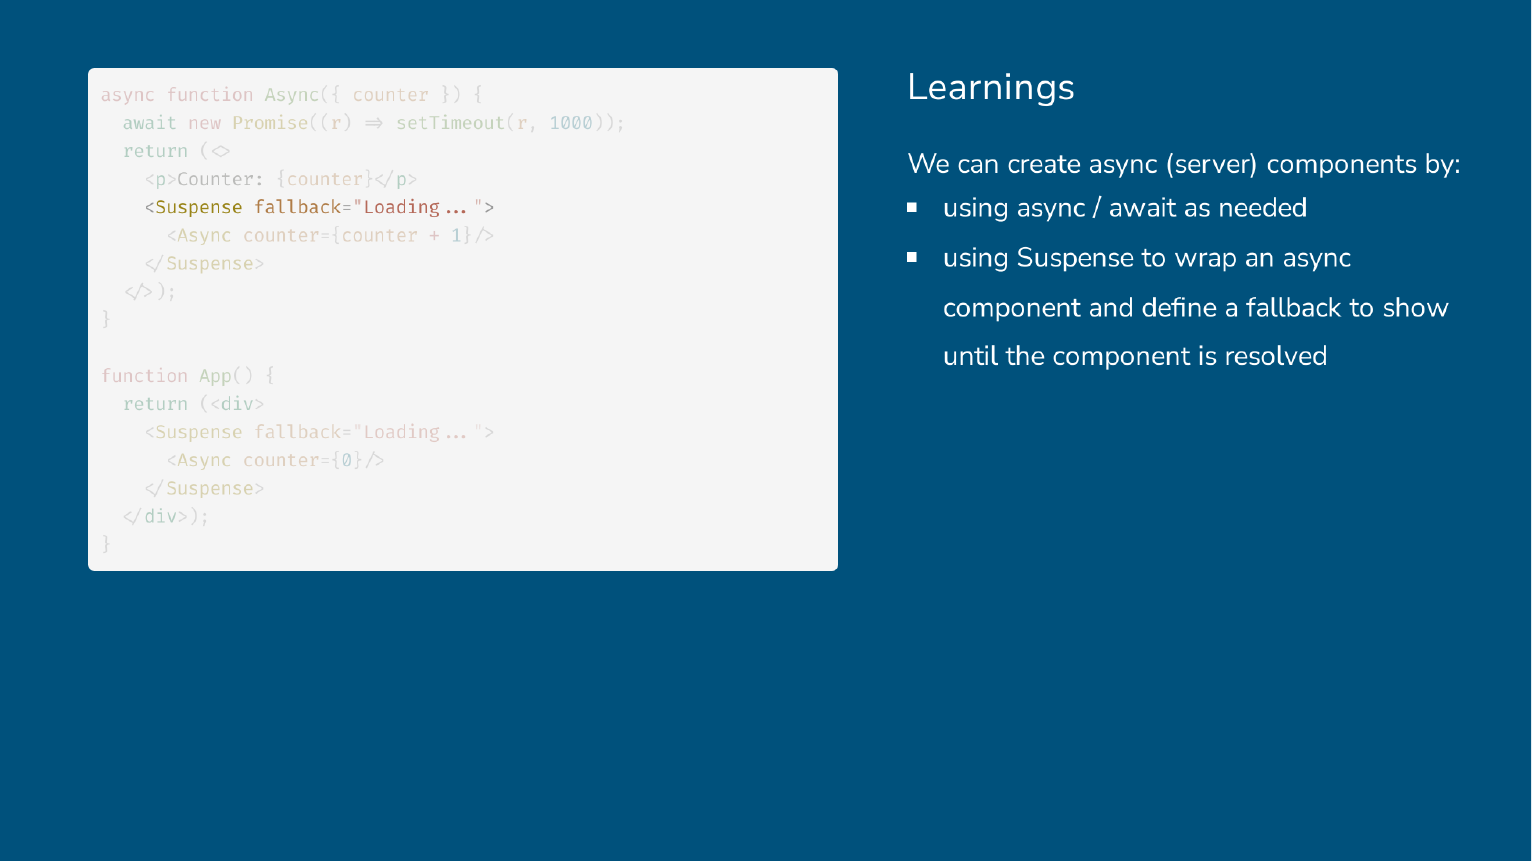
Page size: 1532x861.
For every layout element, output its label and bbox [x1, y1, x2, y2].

picture [992, 346, 997, 365]
picture [971, 81, 980, 98]
picture [945, 306, 953, 316]
picture [985, 81, 1000, 98]
picture [911, 74, 927, 98]
picture [1200, 253, 1207, 266]
picture [1064, 303, 1069, 316]
picture [1396, 156, 1403, 169]
picture [1359, 160, 1363, 172]
picture [945, 352, 952, 365]
picture [1247, 300, 1254, 316]
picture [1216, 256, 1220, 266]
picture [1097, 306, 1101, 316]
picture [1097, 162, 1101, 172]
picture [1272, 298, 1277, 316]
picture [1314, 352, 1318, 362]
picture [1038, 81, 1054, 105]
picture [1017, 81, 1031, 98]
picture [1330, 298, 1335, 316]
picture [908, 203, 916, 211]
picture [1168, 199, 1174, 213]
picture [1060, 81, 1072, 91]
picture [1243, 160, 1248, 172]
picture [1065, 203, 1070, 216]
picture [1142, 249, 1150, 263]
picture [1028, 304, 1032, 316]
picture [1006, 348, 1014, 362]
picture [1167, 352, 1172, 364]
picture [1153, 256, 1161, 266]
picture [1010, 346, 1022, 364]
picture [1058, 156, 1066, 173]
picture [1226, 203, 1231, 216]
picture [1278, 346, 1283, 365]
picture [1067, 352, 1071, 362]
picture [1264, 204, 1271, 216]
picture [930, 81, 945, 99]
picture [1289, 206, 1295, 213]
picture [1107, 352, 1111, 369]
picture [1397, 298, 1401, 316]
picture [1072, 299, 1080, 316]
picture [1304, 160, 1308, 172]
picture [1261, 254, 1265, 266]
picture [1204, 306, 1216, 313]
picture [975, 348, 987, 365]
picture [1282, 168, 1292, 173]
picture [1110, 303, 1116, 316]
picture [1155, 206, 1159, 216]
picture [1291, 256, 1295, 266]
picture [1297, 160, 1301, 172]
picture [1172, 300, 1184, 316]
picture [1159, 306, 1170, 311]
picture [1064, 254, 1073, 271]
picture [1043, 306, 1054, 313]
picture [908, 253, 916, 261]
picture [1001, 306, 1009, 316]
picture [1270, 352, 1274, 362]
picture [1132, 160, 1136, 172]
picture [1182, 348, 1189, 362]
picture [1189, 304, 1193, 316]
picture [1325, 254, 1329, 266]
picture [952, 81, 964, 98]
picture [945, 253, 952, 266]
picture [1203, 160, 1209, 172]
picture [1099, 253, 1105, 266]
picture [89, 69, 837, 570]
picture [945, 204, 952, 216]
picture [1350, 299, 1358, 313]
picture [1233, 306, 1237, 316]
